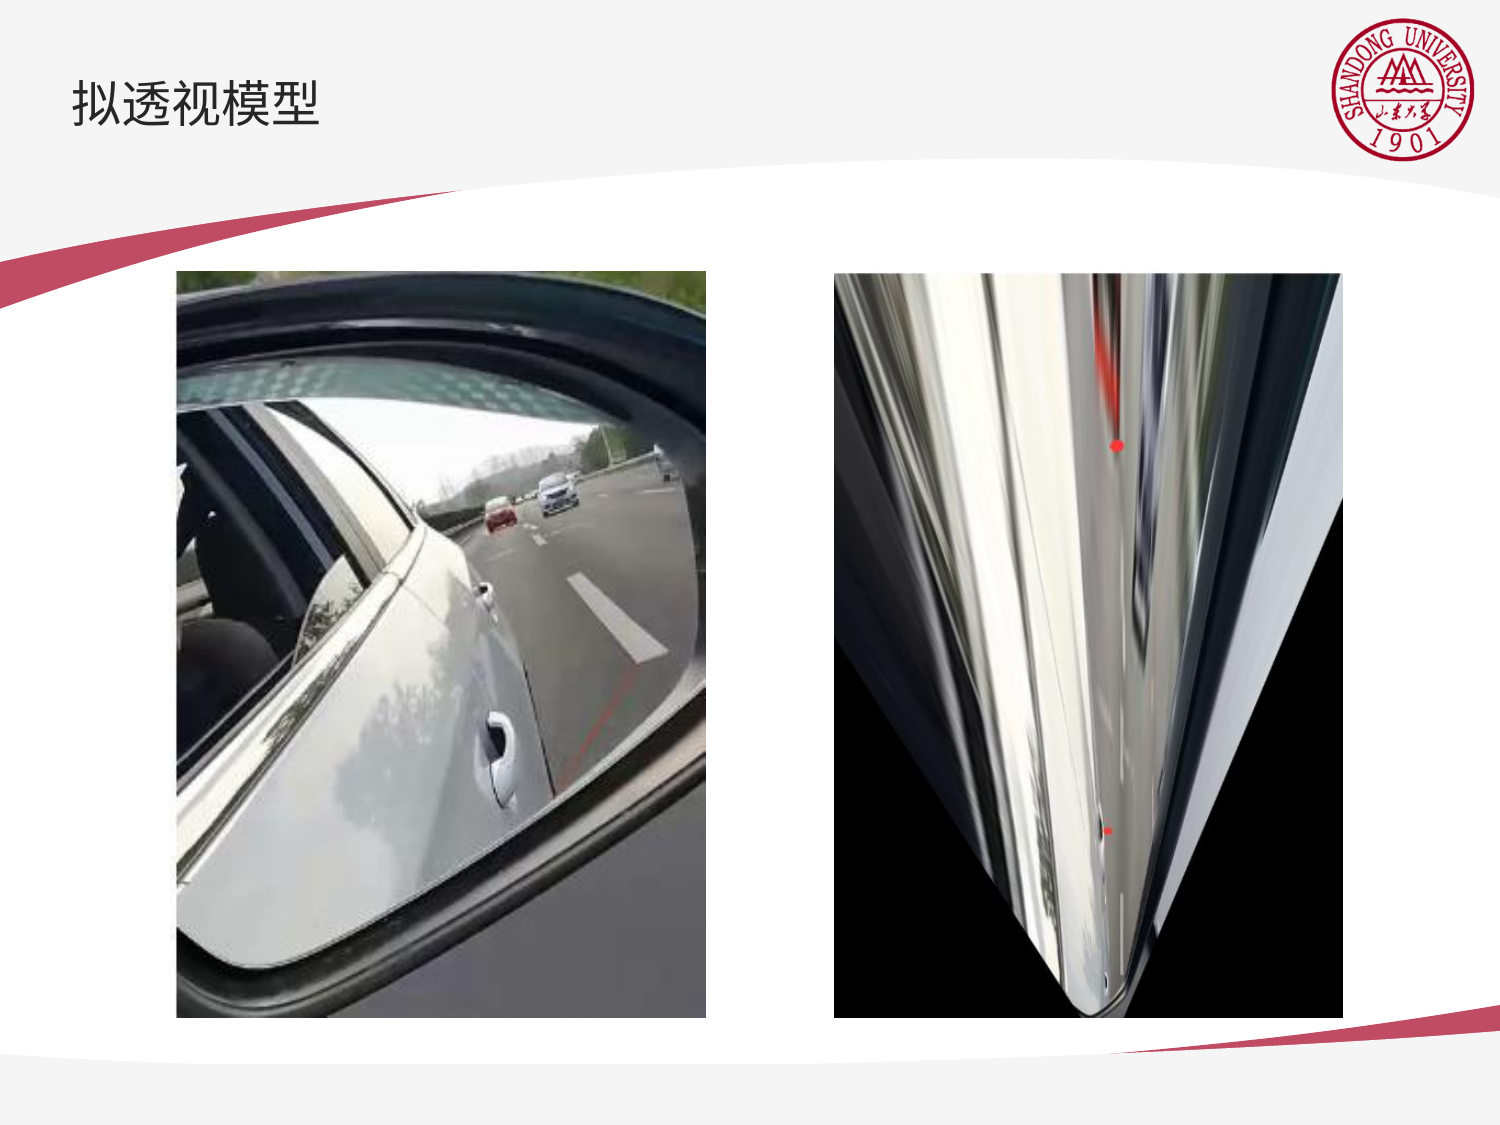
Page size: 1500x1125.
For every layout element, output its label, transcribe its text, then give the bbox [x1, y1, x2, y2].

picture [169, 270, 706, 1018]
picture [1329, 16, 1475, 162]
picture [834, 270, 1343, 1018]
title 拟透视模型 [59, 60, 1410, 149]
